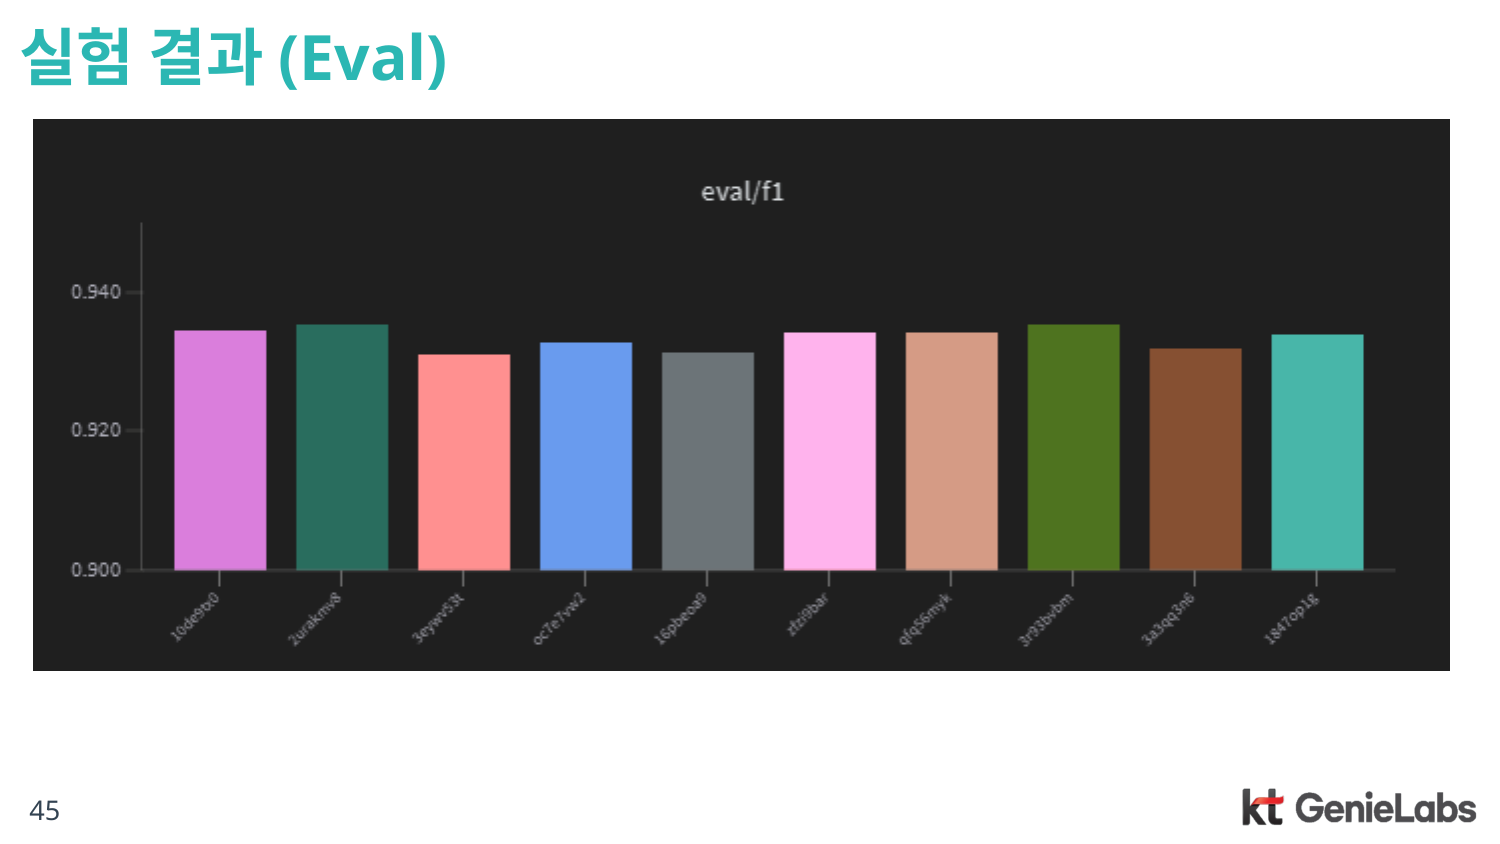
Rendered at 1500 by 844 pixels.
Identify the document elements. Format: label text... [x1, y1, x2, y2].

picture [1236, 779, 1485, 832]
title 실험 결과(Eval) [19, 18, 777, 160]
slide_number 45 [0, 779, 90, 844]
picture [32, 118, 1450, 671]
